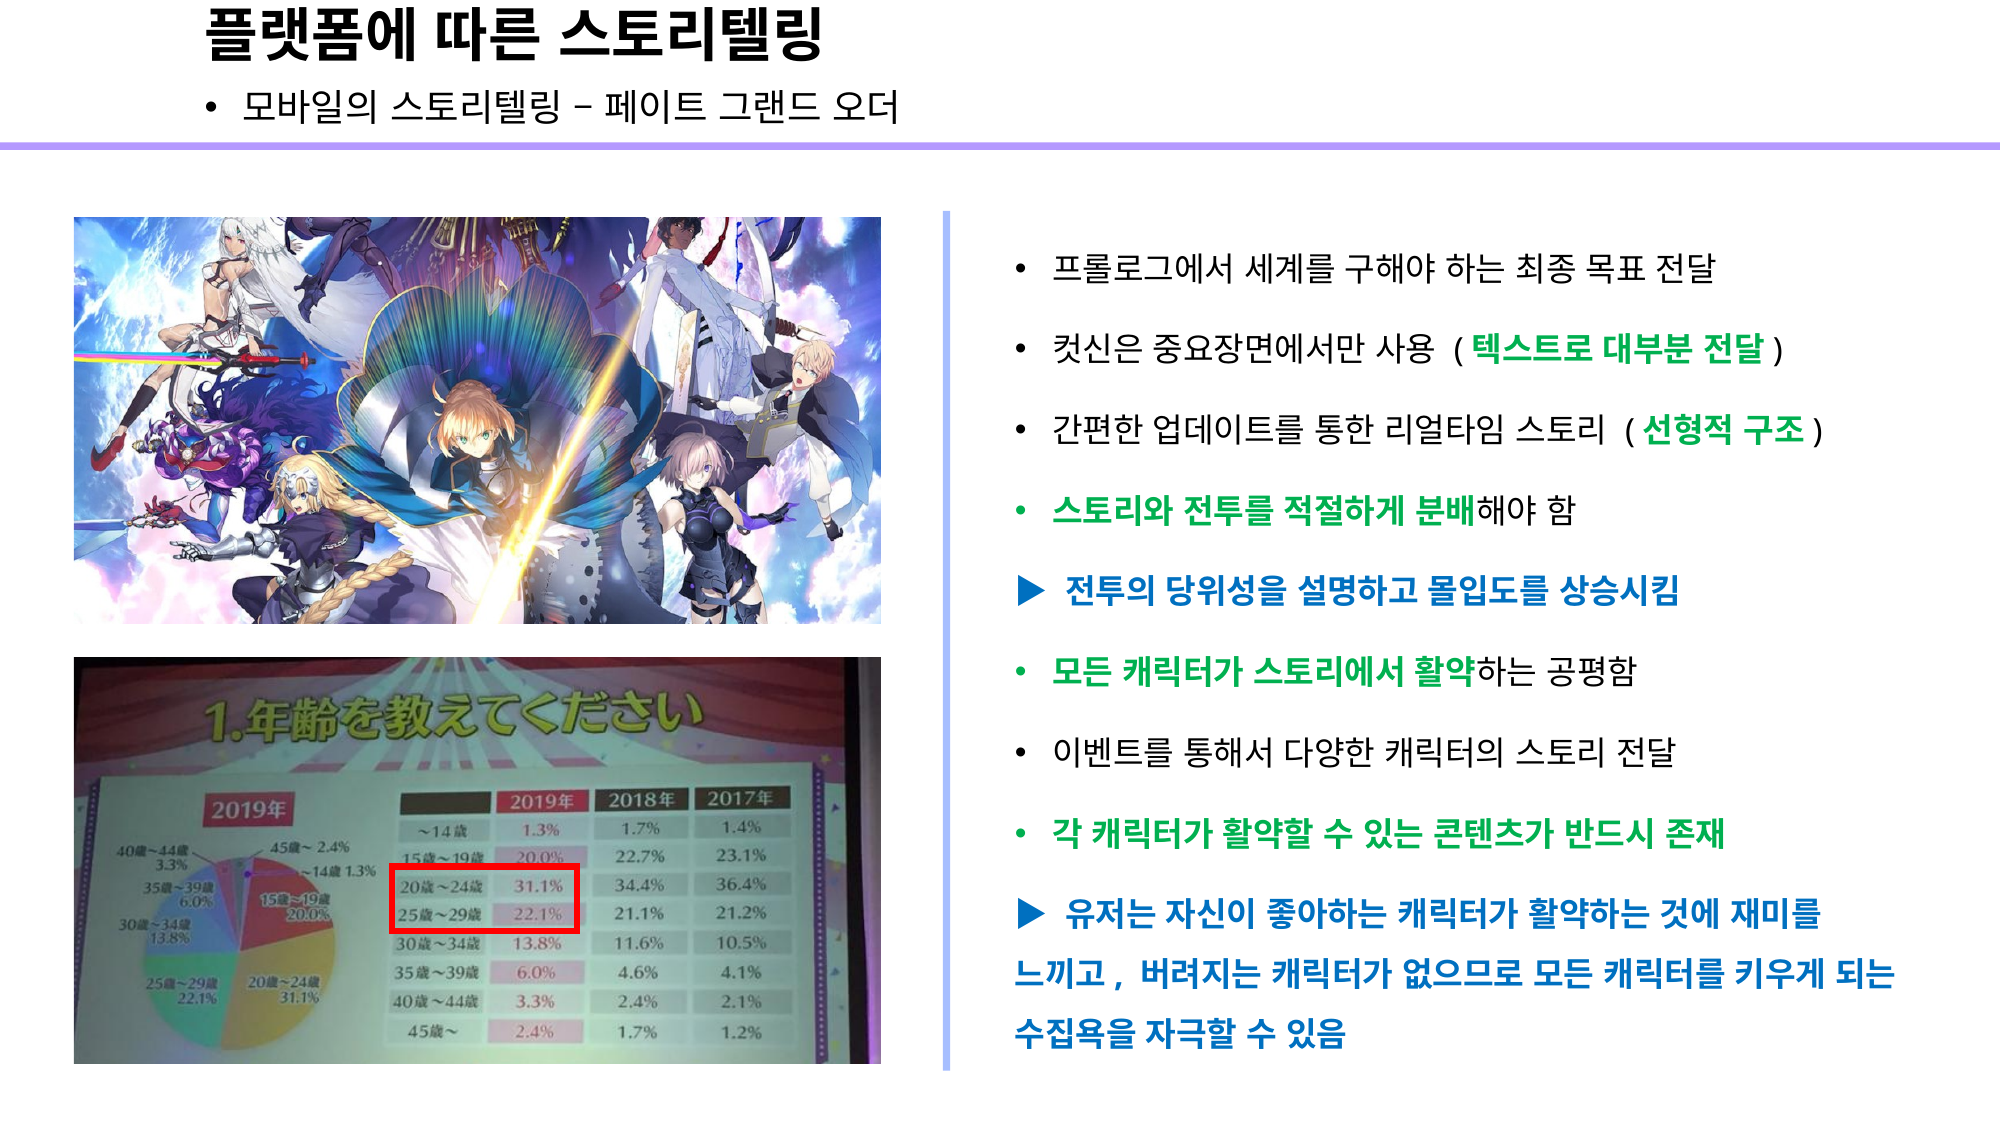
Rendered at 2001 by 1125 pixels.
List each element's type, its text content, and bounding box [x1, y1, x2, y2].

picture [73, 217, 881, 624]
list 프롤로그에서 세계를 구해야 하는 최종 목표 전달 컷신은 중요장면에서만 사용 (텍스트로 대부분 전달) 간편한 업데이트를 통한 리얼타임 스토리 (선형적 구조) 스토리와 전투를 적절하게 분배해야 함 ▶ 전투의 당위성을 설명하고 몰입도를 상승시킴 모든 캐릭터가 스토리에서 활약하는 공평함 이벤트를 통해서 다양한 캐릭터의 스토리 전달 각 캐릭터가 활약할 수 있는 콘텐츠가 반드시 존재 ▶ 유저는 자신이 좋아하는 캐릭터가 활약하는 것에 재미를 느끼고, 버려지는 캐릭터가 없으므로 모든 캐릭터를 키우게 되는 수집욕을 자극할 수 있음 [999, 217, 1927, 1064]
picture [73, 657, 881, 1064]
title 플랫폼에 따른 스토리텔링 [189, 0, 1863, 75]
list 모바일의 스토리텔링 – 페이트 그랜드 오더 [189, 81, 1863, 138]
